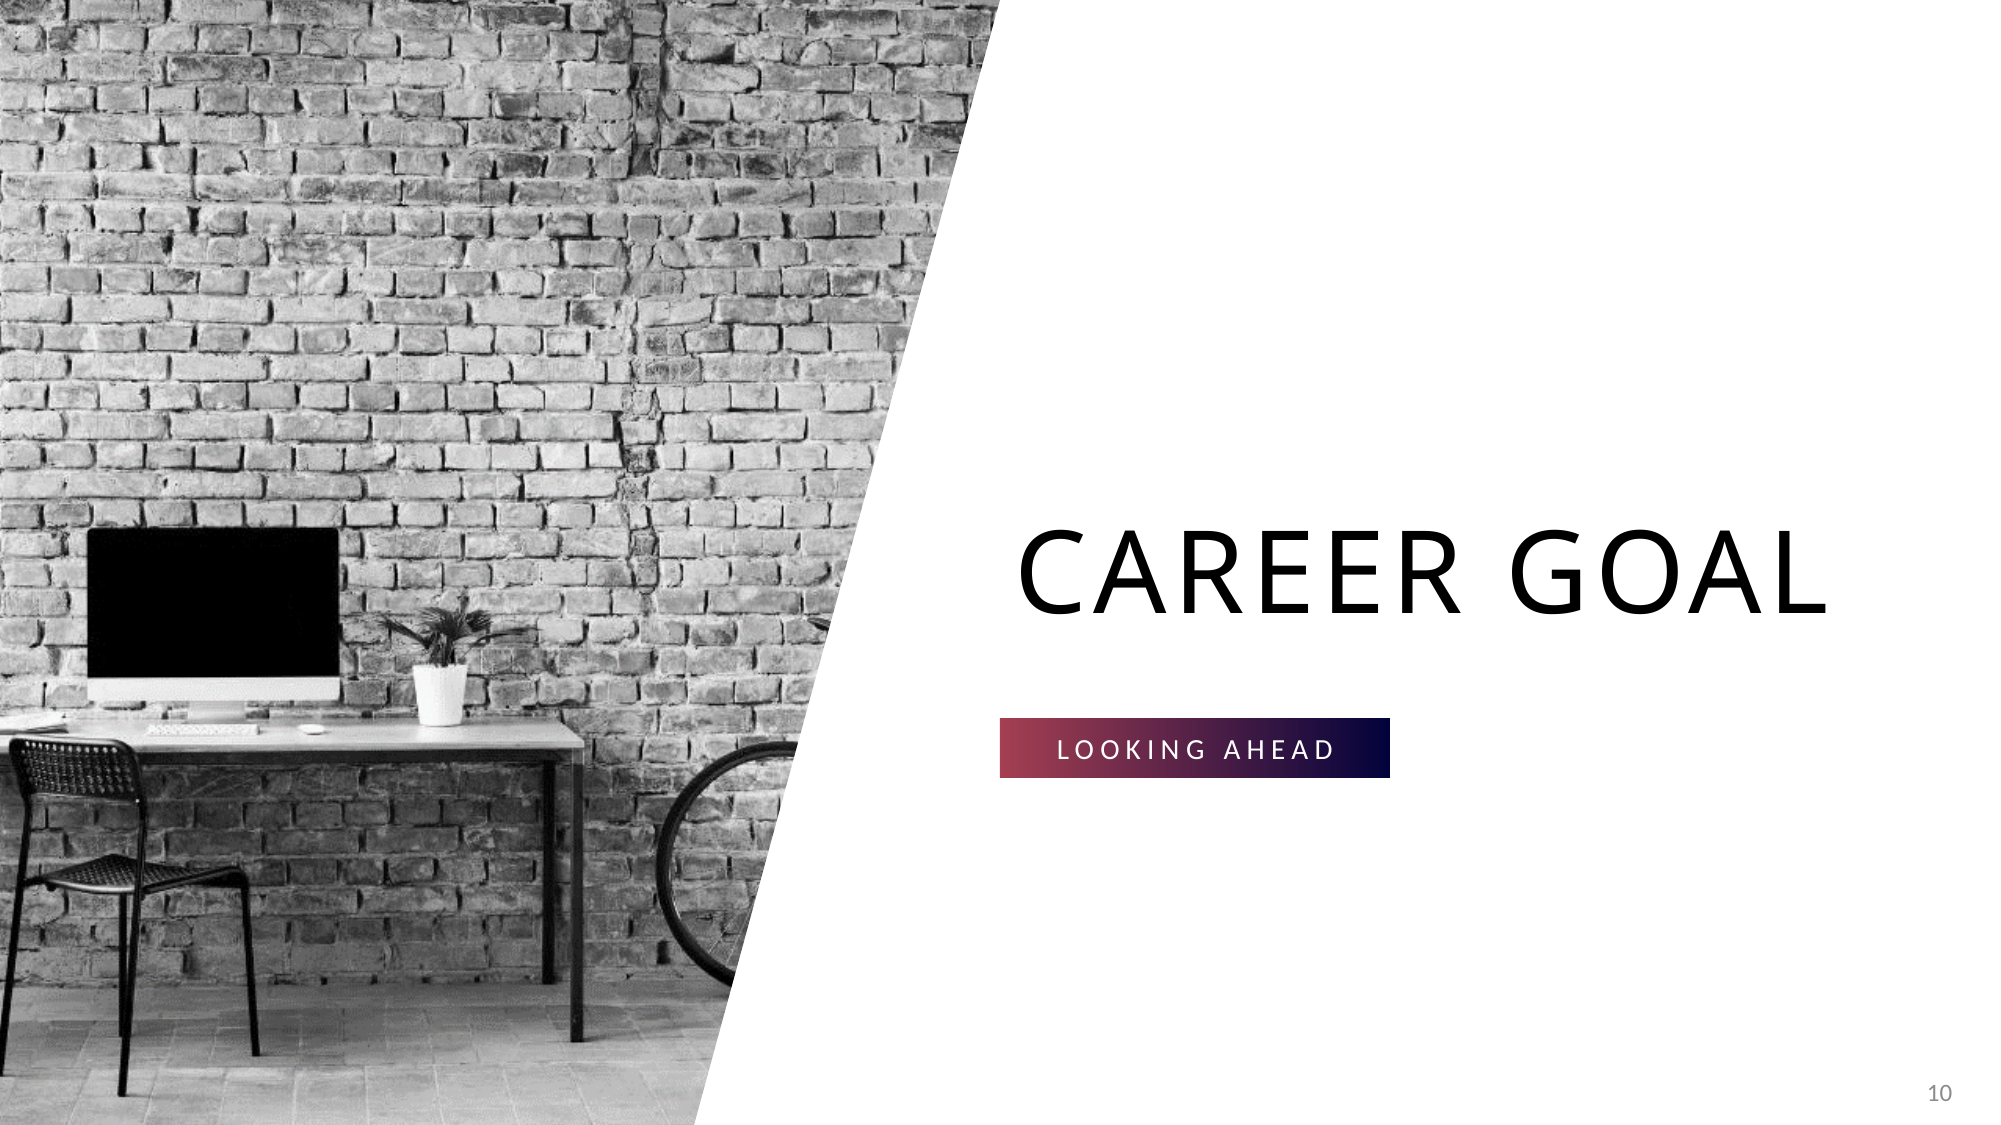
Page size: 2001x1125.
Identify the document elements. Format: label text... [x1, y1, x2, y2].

title Career goal [1000, 371, 1862, 644]
picture [0, 0, 1000, 1125]
slide_number 10 [1894, 1061, 1968, 1121]
list LOOKING AHEAD [1000, 718, 1390, 778]
